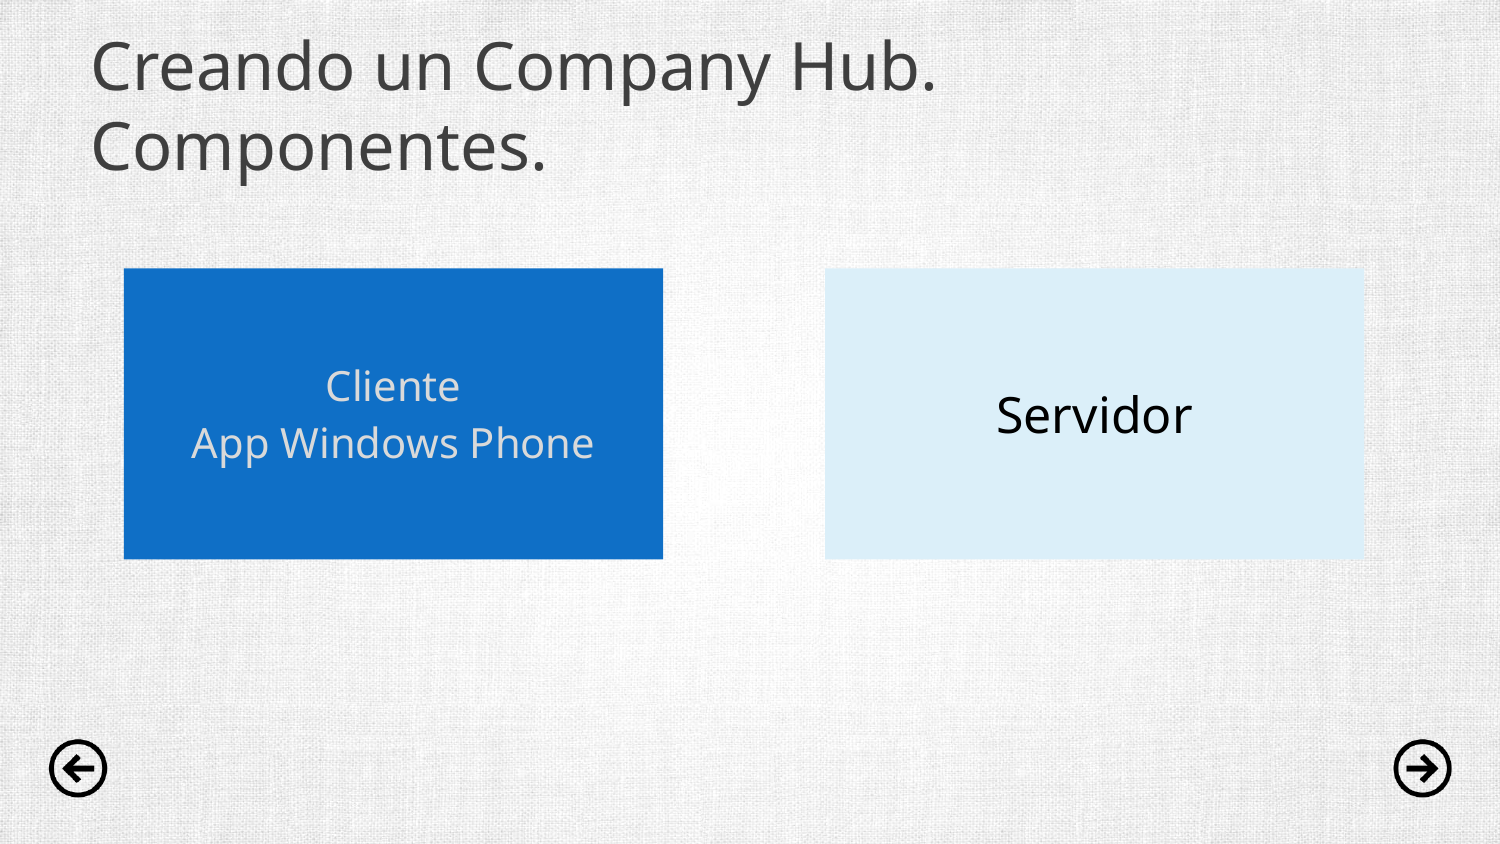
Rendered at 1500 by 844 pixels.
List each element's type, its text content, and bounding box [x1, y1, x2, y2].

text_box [123, 268, 1365, 671]
picture [0, 0, 1500, 844]
title Creando un Company Hub. Componentes. [75, 33, 1425, 175]
